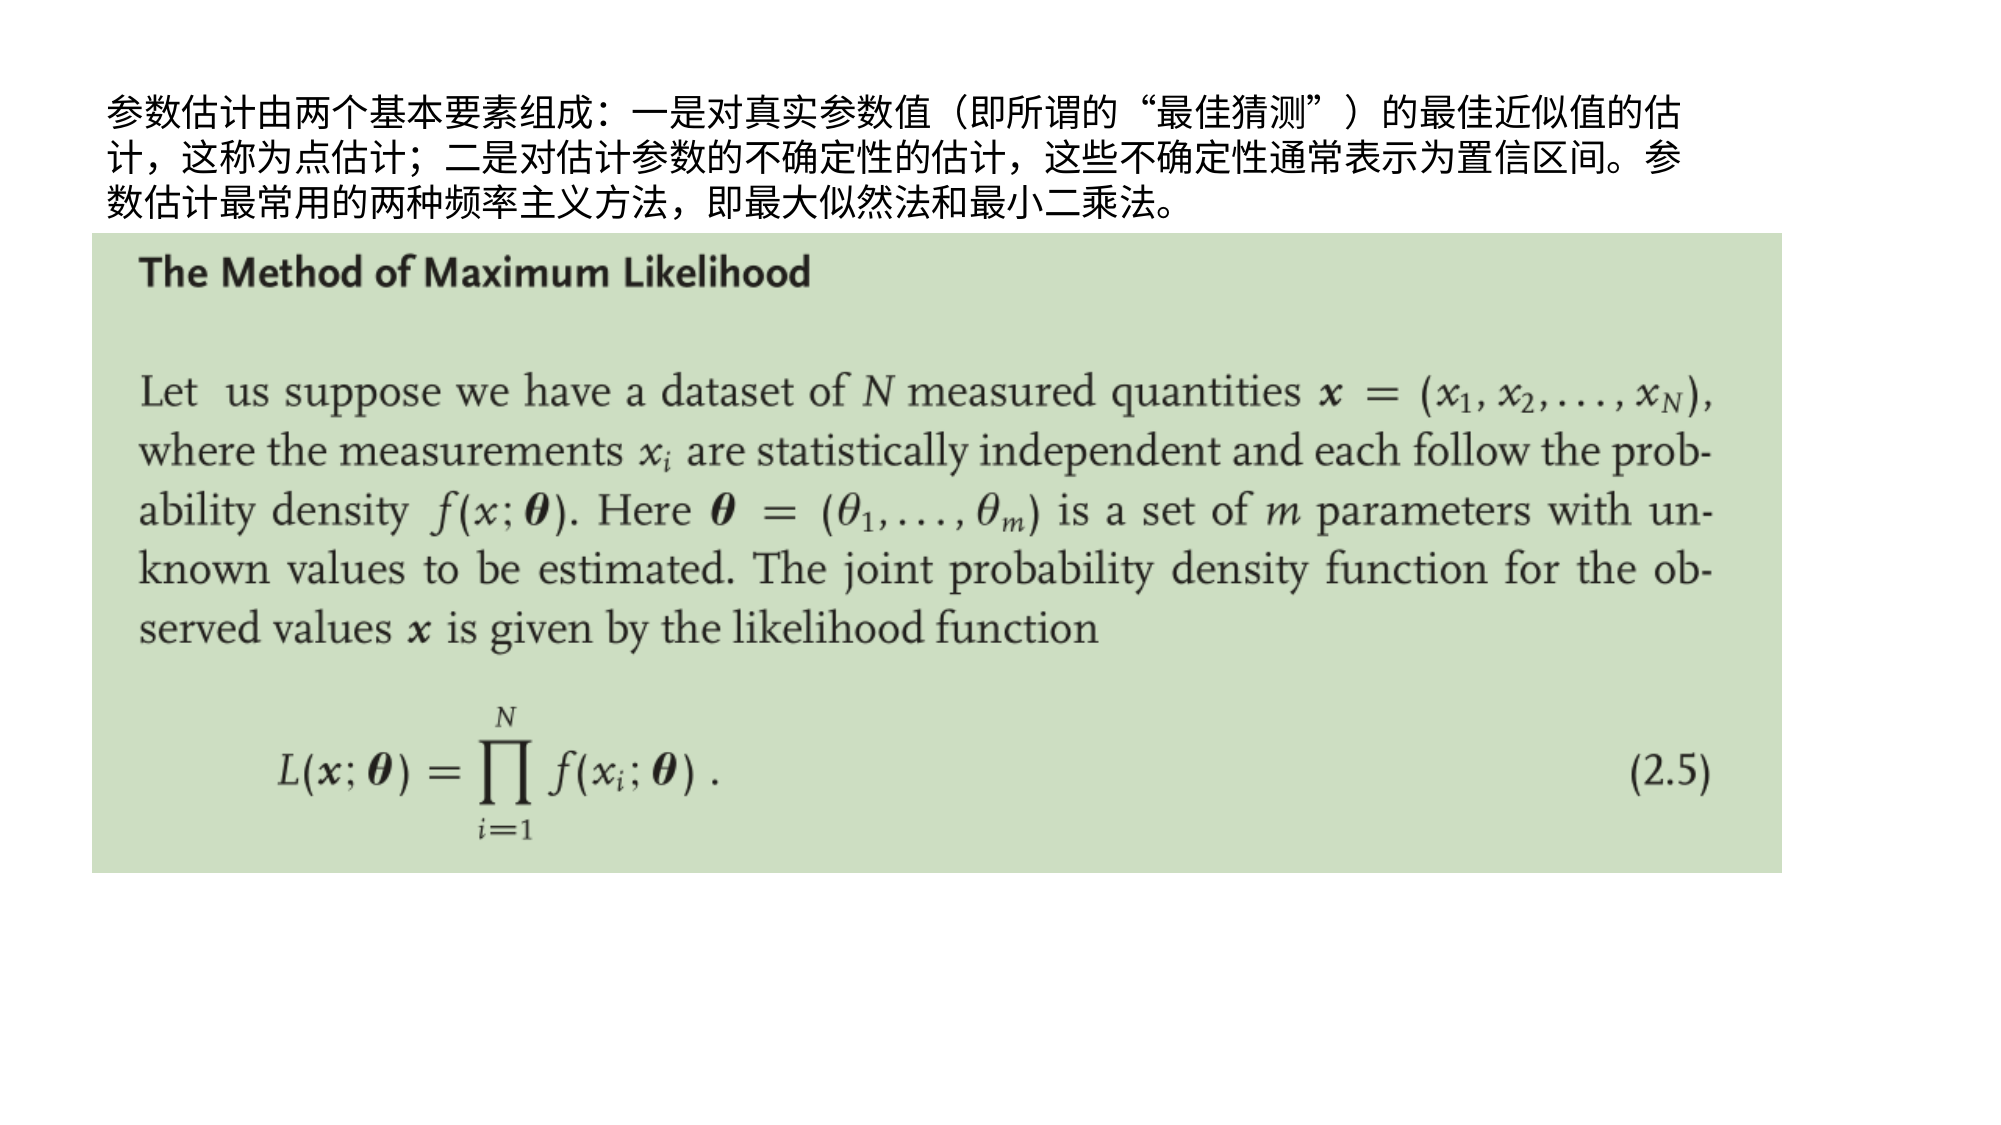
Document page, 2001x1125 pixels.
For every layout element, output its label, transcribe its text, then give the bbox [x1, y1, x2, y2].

picture [92, 233, 1782, 873]
text_box 参数估计由两个基本要素组成：一是对真实参数值（即所谓的“最佳猜测”）的最佳近似值的估计，这称为点估计；二是对估计参数的不确定性的估计，这些不确定性通常表示为置信区间。参数估计最常用的两种频率主义方法，即最大似然法和最小二乘法。 [92, 81, 1699, 232]
